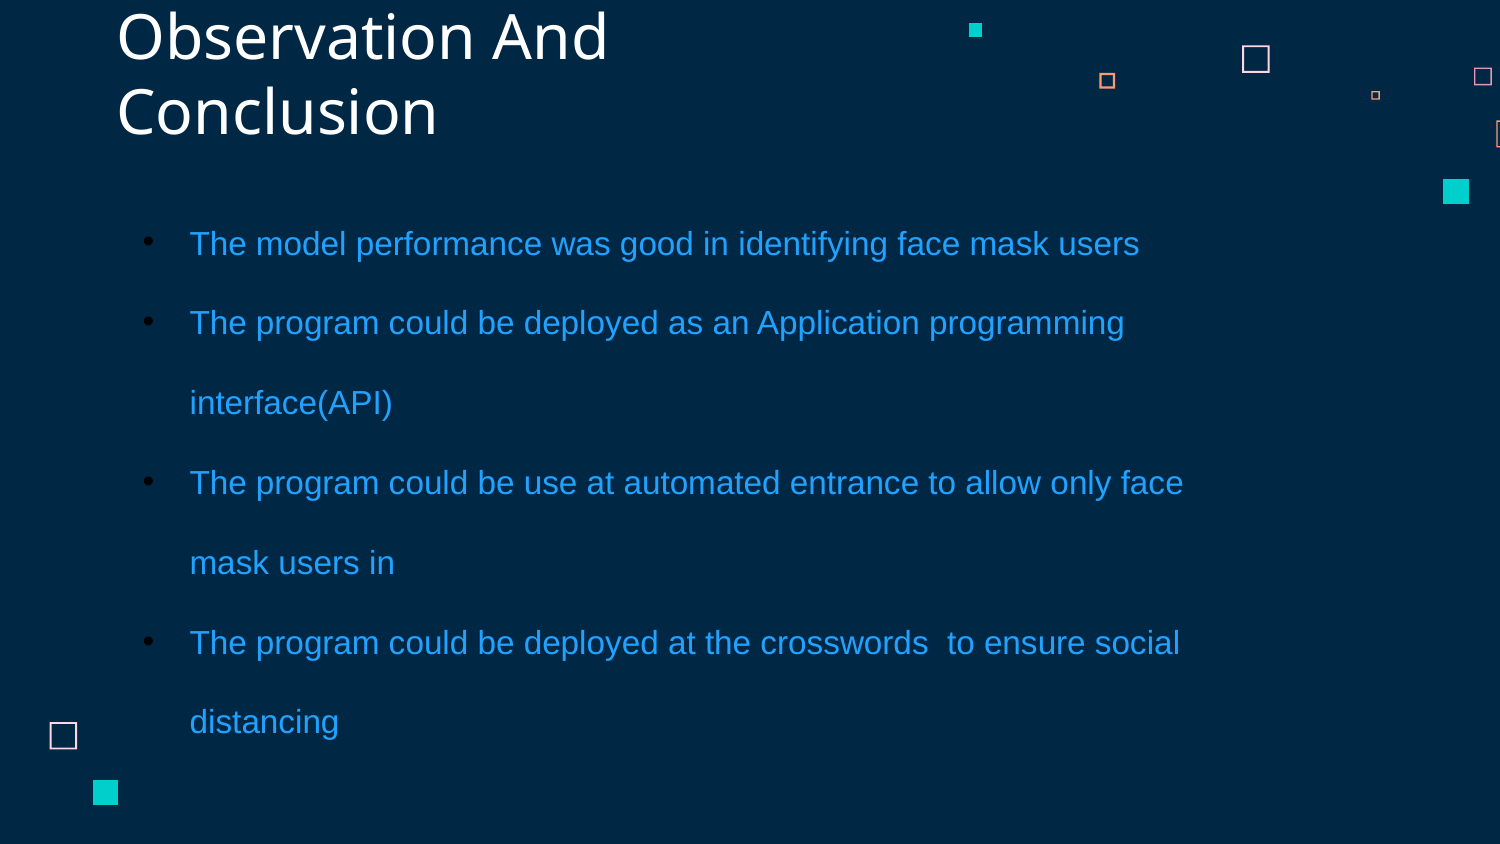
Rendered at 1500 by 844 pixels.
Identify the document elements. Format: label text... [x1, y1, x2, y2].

text_box The model performance was good in identifying face mask users The program could be deployed as an Application programming interface(API) The program could be use at automated entrance to allow only face mask users in The program could be deployed at the crosswords to ensure social distancing [127, 174, 1211, 783]
title Observation And Conclusion [101, 67, 878, 163]
